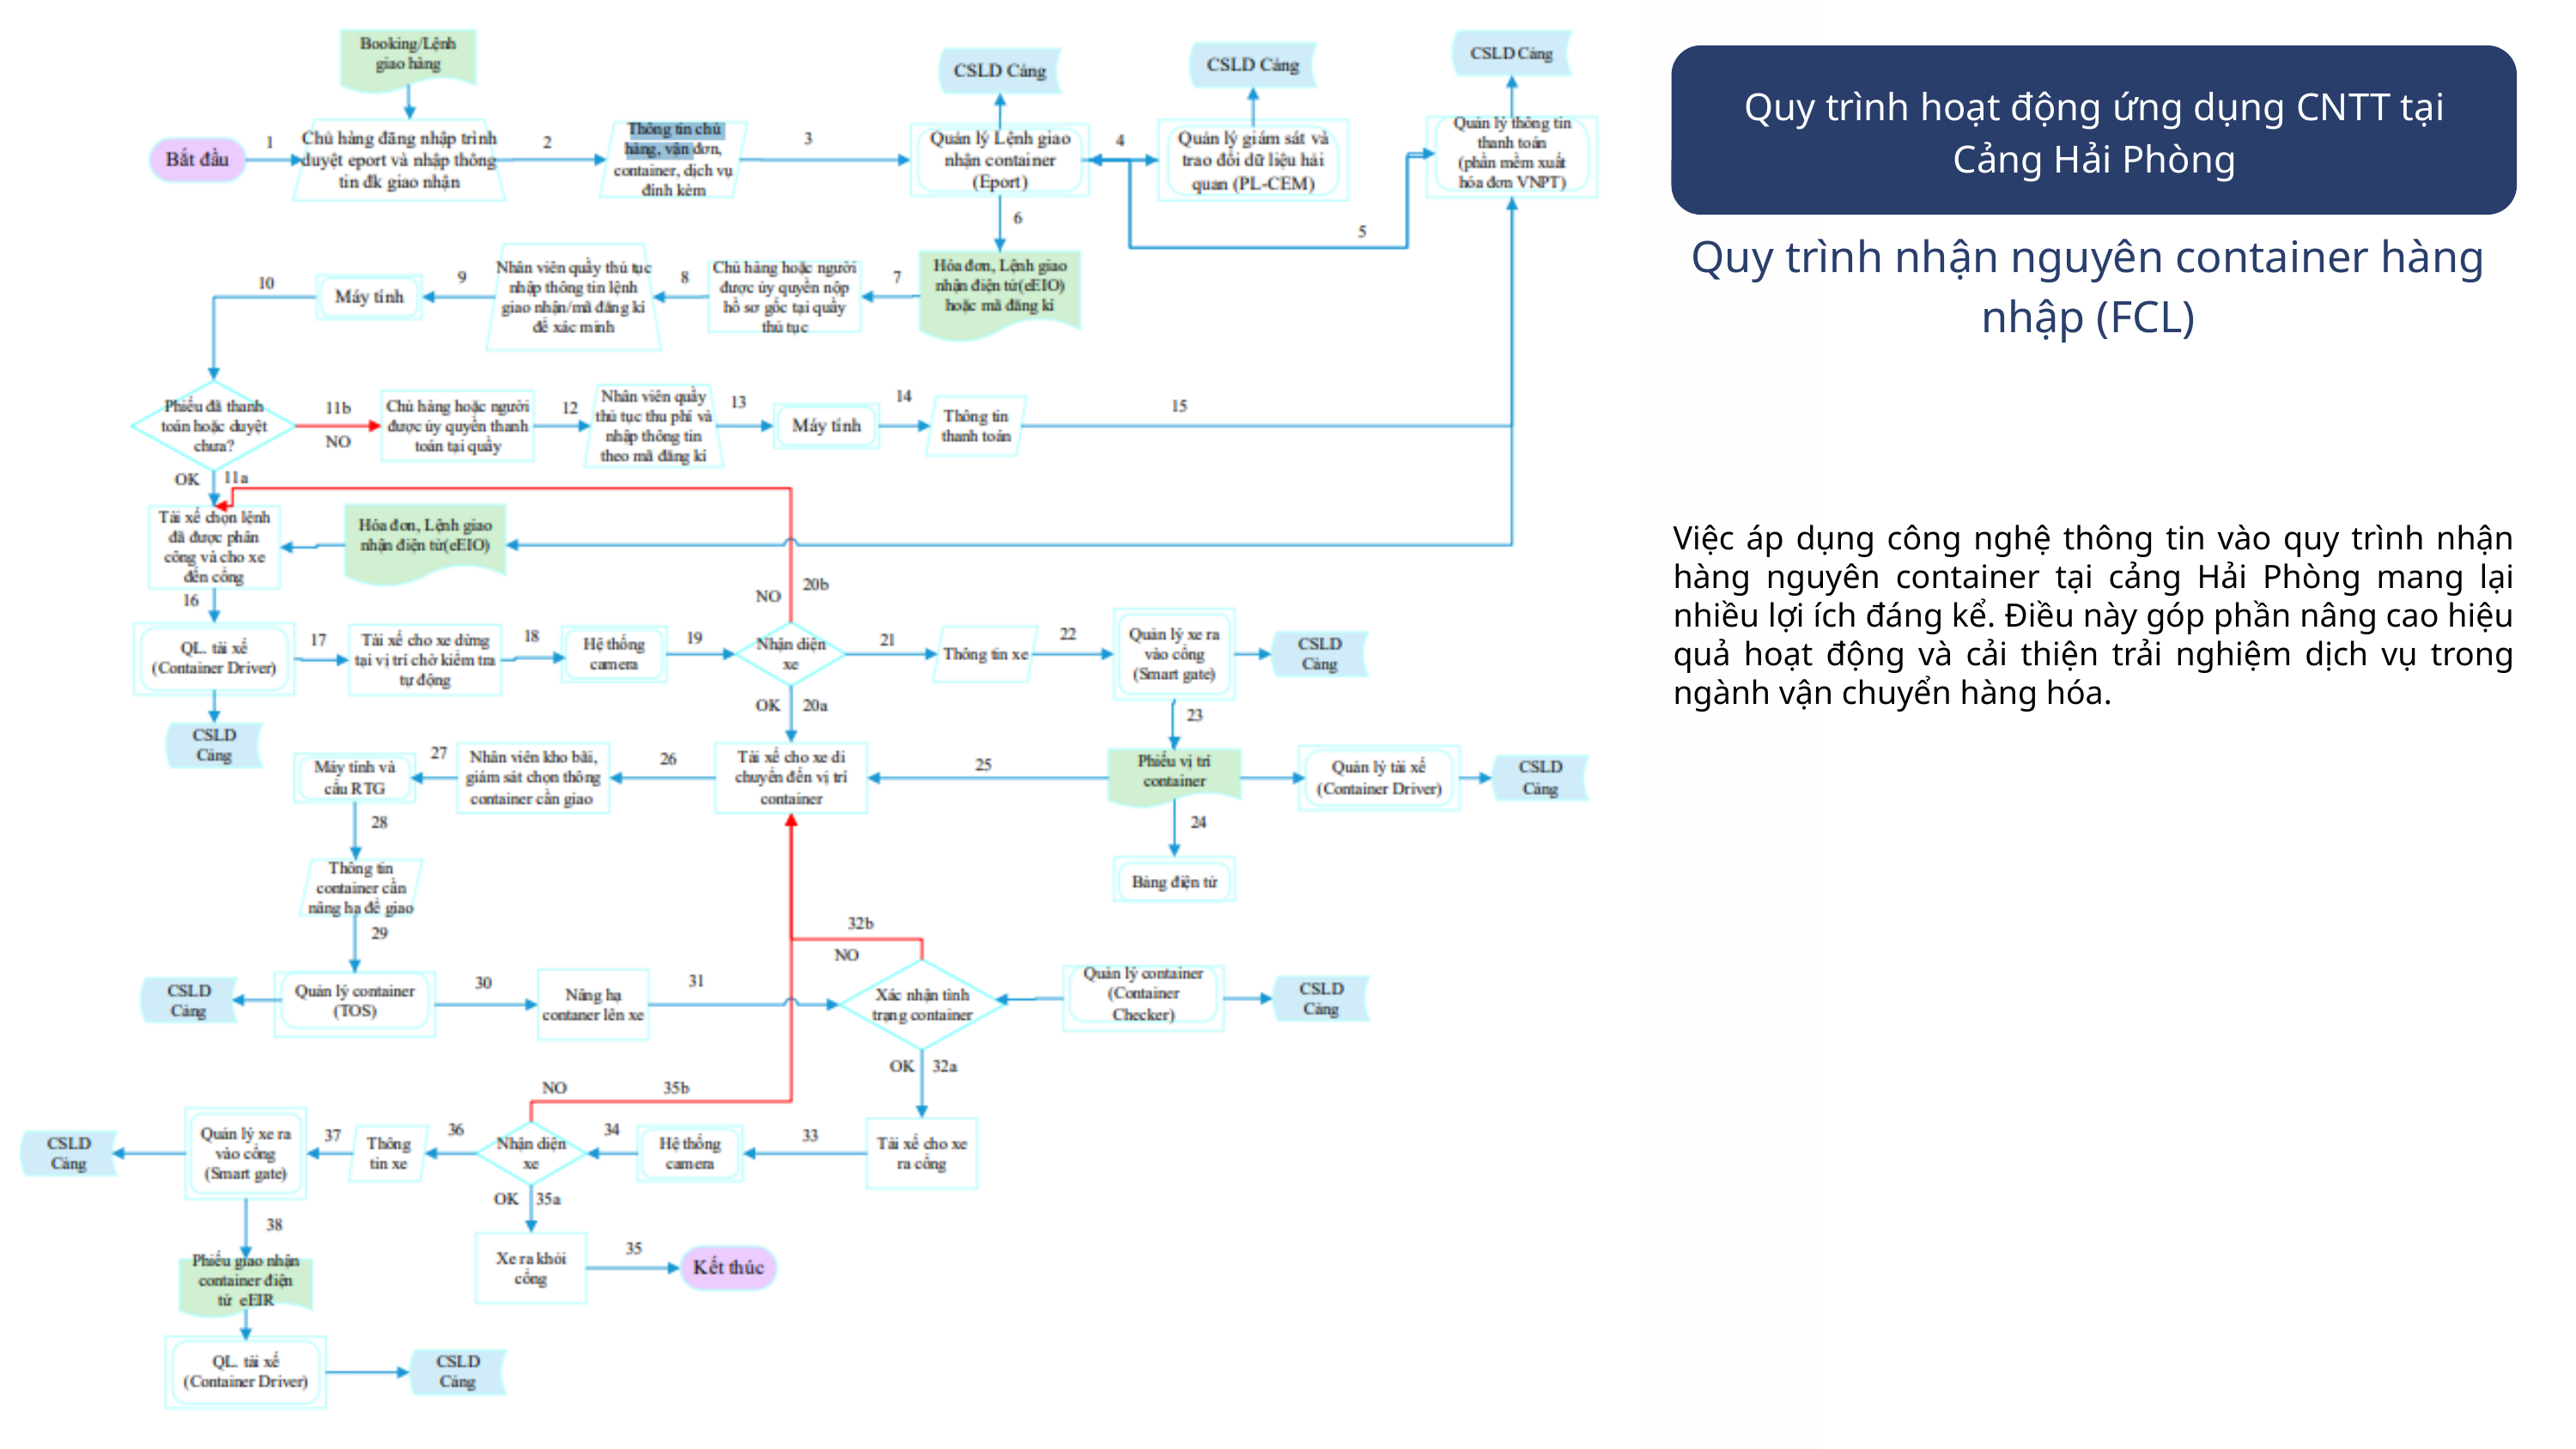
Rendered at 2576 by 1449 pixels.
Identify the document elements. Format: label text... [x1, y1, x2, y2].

text_box [0, 0, 1640, 1449]
text_box [1640, 0, 2576, 1449]
text_box [1671, 45, 2518, 215]
text_box Quy trình nhận nguyên container hàng nhập (FCL) [1662, 220, 2516, 342]
text_box Quy trình hoạt động ứng dụng CNTT tại Cảng Hải Phòng [1716, 75, 2475, 181]
text_box Việc áp dụng công nghệ thông tin vào quy trình nhận hàng nguyên container tại cảng Hải Phòng mang lại nhiều lợi ích đáng kể. Điều này góp phần nâng cao hiệu quả hoạt động và cải thiện trải nghiệm dịch vụ trong ngành vận chuyển hàng hóa. [1673, 518, 2515, 750]
